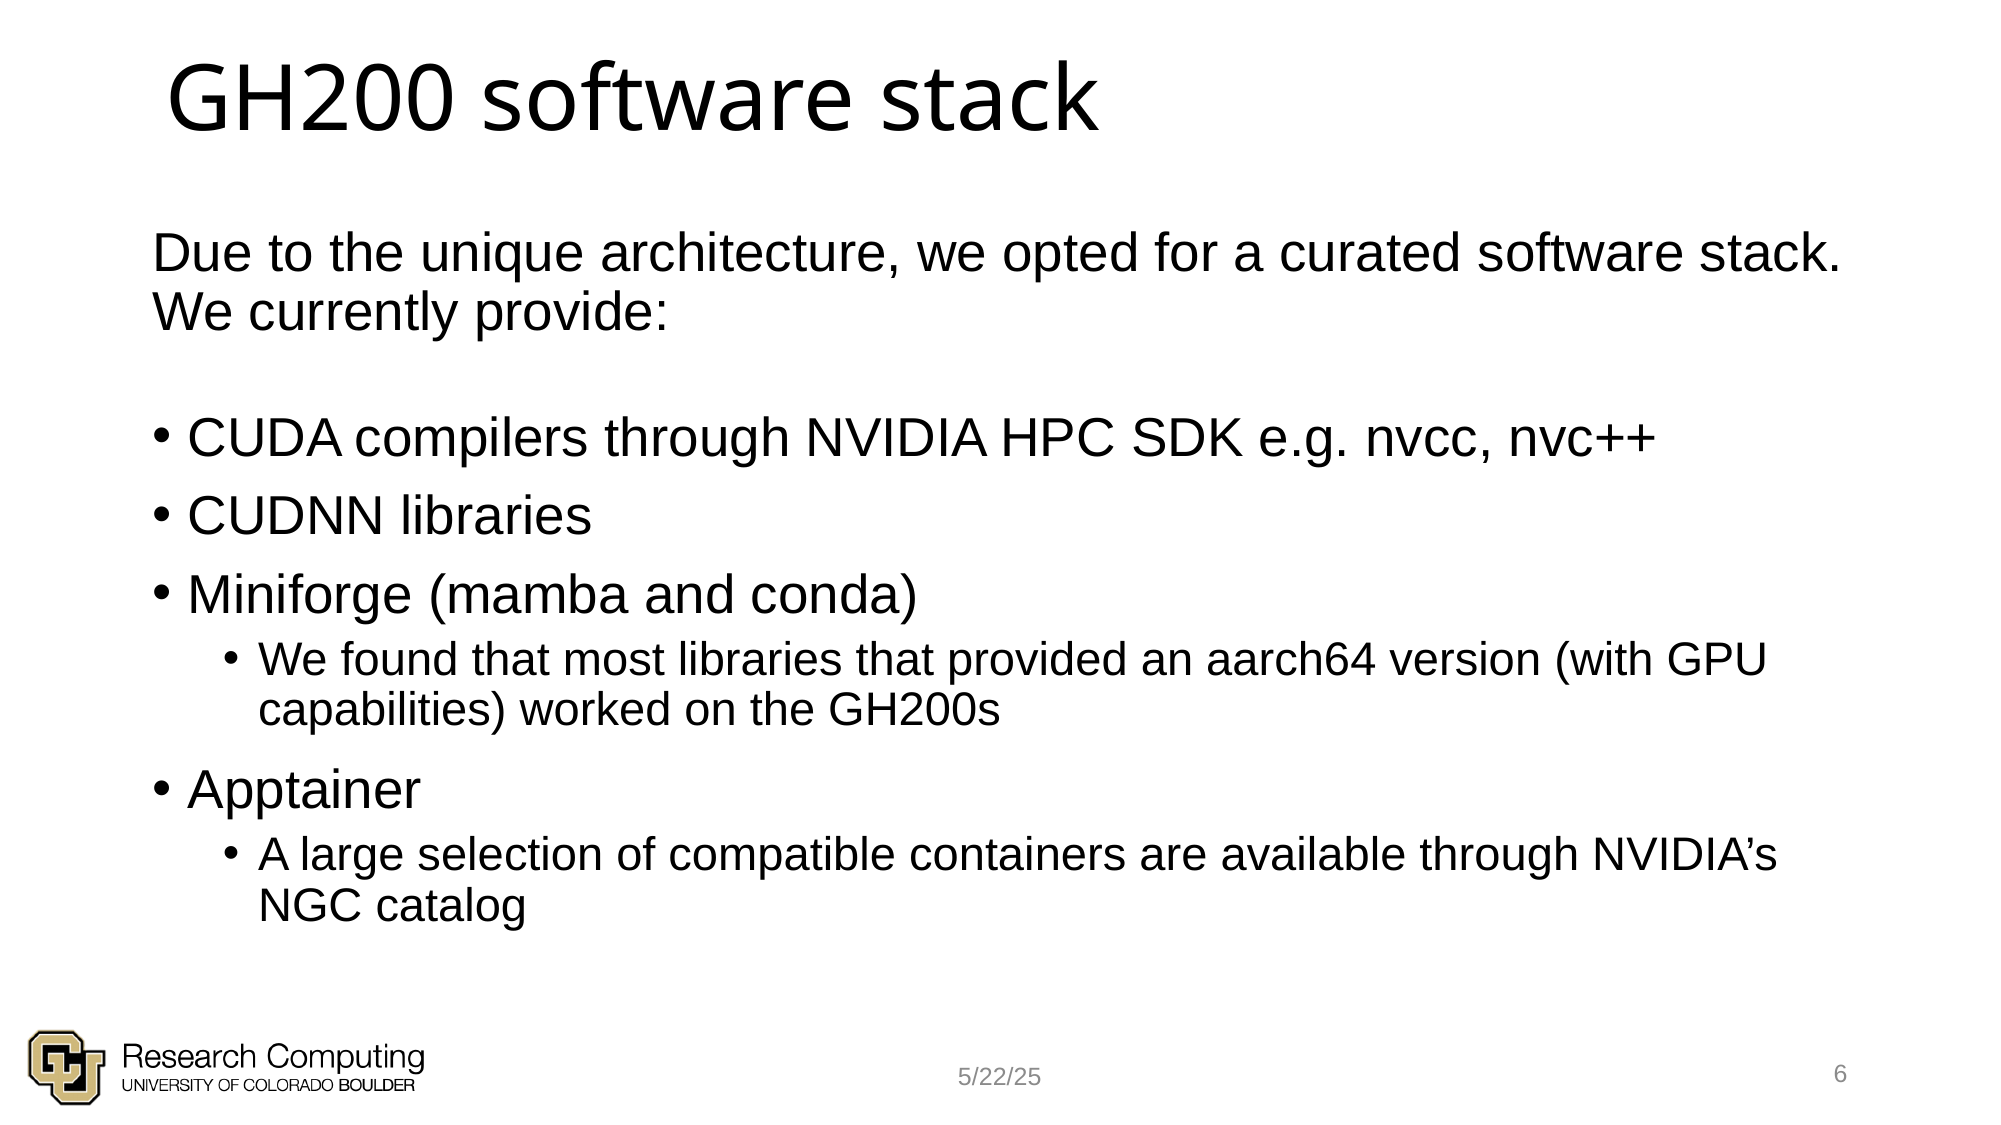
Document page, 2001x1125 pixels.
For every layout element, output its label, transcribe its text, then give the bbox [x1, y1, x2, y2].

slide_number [774, 1045, 1225, 1105]
list Due to the unique architecture, we opted for a curated software stack. We currently provide: CUDA compilers through NVIDIA HPC SDK e.g. nvcc, nvc++ CUDNN libraries Miniforge (mamba and conda) We found that most libraries that provided an aarch64 version (with GPU capabilities) worked on the GH200s Apptainer A large selection of compatible containers are available through NVIDIA’s NGC catalog [137, 216, 1863, 947]
title GH200 software stack [150, 22, 1430, 180]
picture [0, 1024, 775, 1121]
slide_number 6 [1412, 1042, 1863, 1103]
